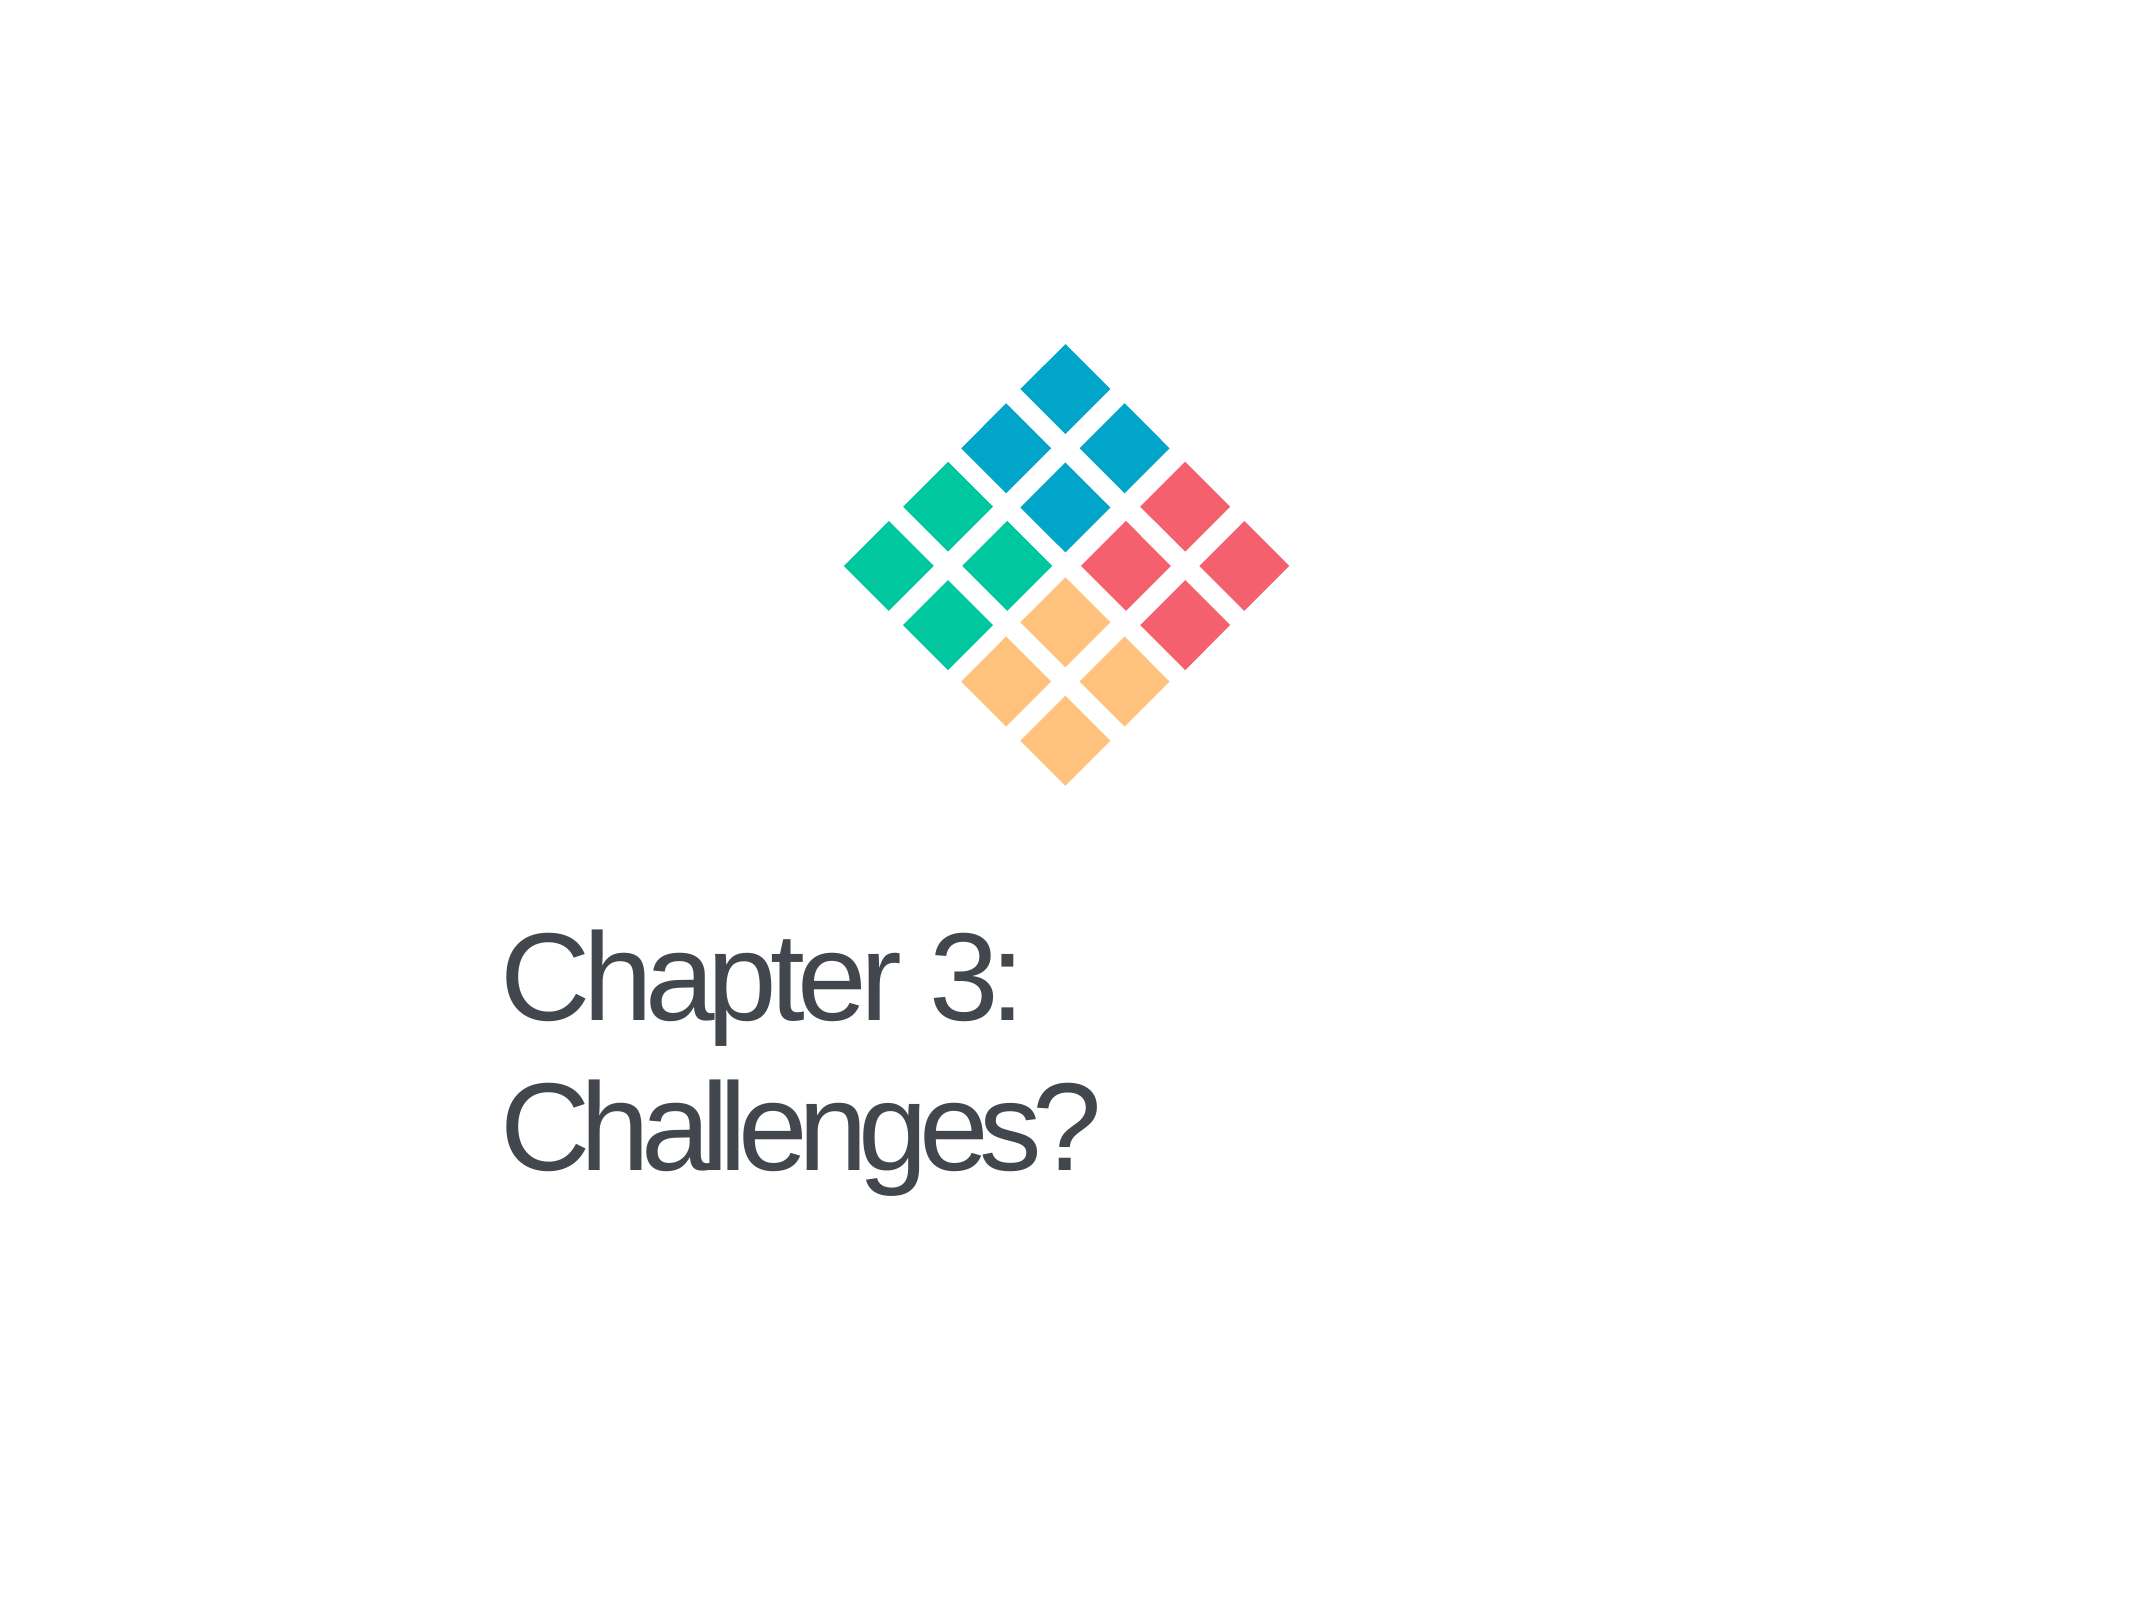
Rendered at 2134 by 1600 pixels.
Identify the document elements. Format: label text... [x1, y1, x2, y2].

title Chapter 3: Challenges? [497, 893, 1637, 1196]
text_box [843, 343, 1290, 787]
